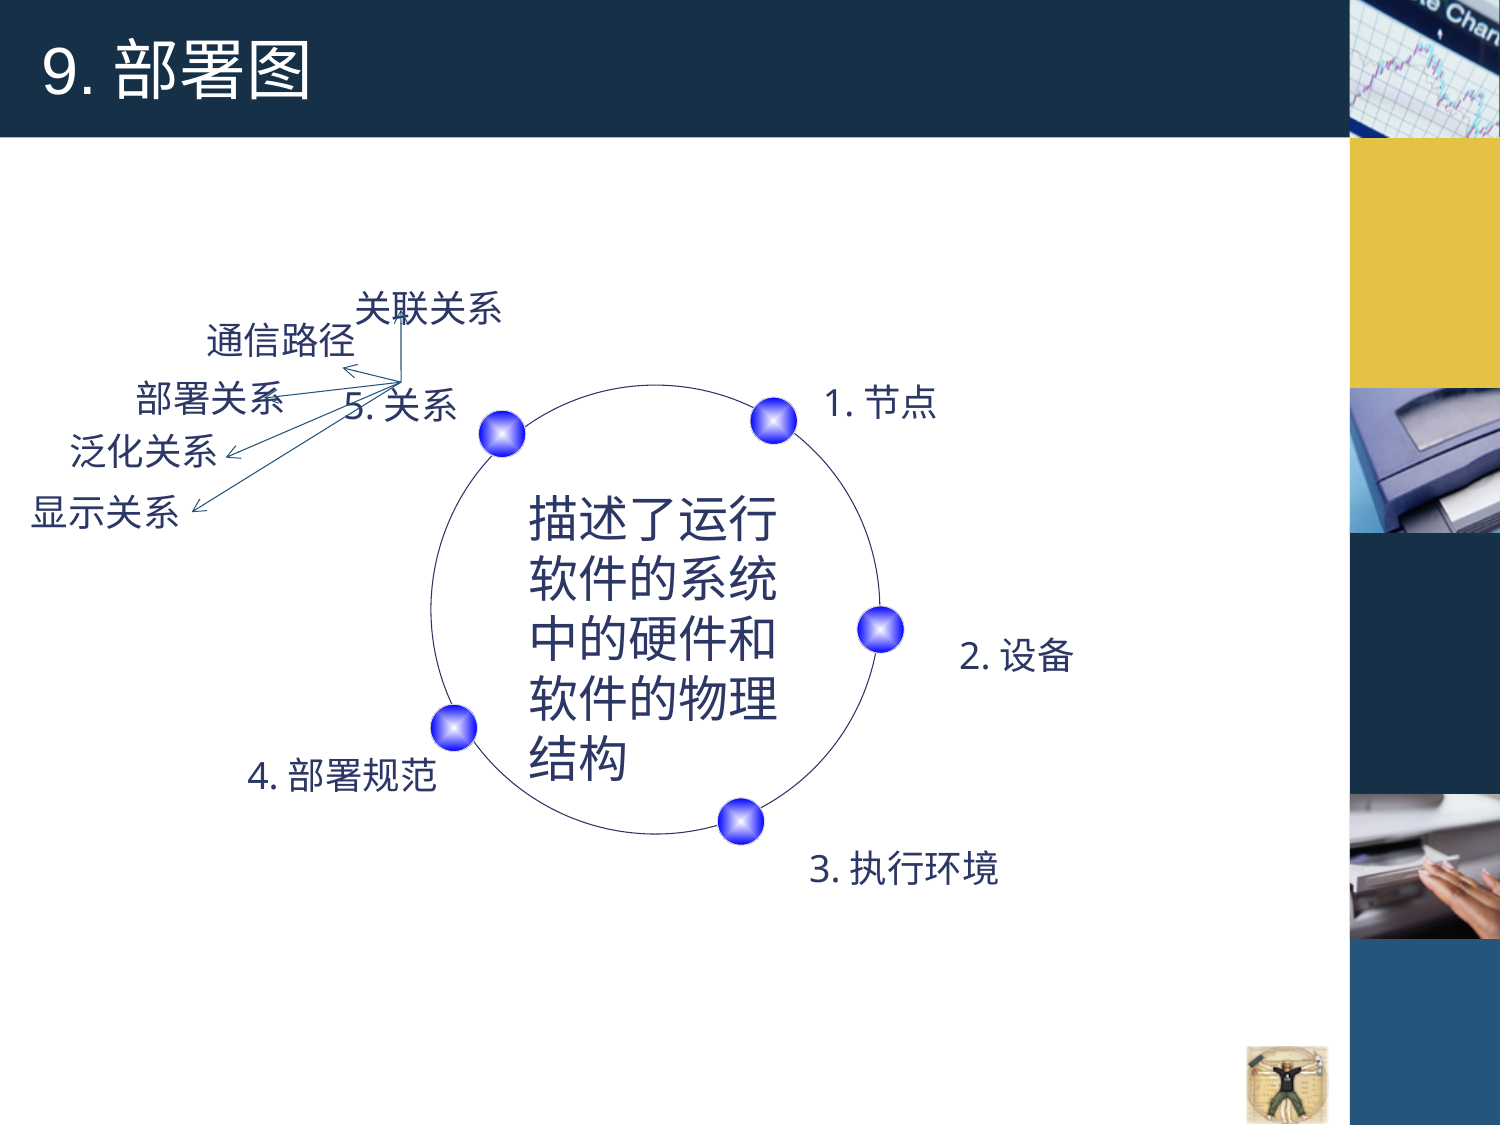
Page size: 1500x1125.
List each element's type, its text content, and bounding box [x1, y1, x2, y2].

text_box 关联关系 [339, 277, 550, 338]
text_box 5.关系 [402, 382, 459, 428]
text_box [430, 385, 880, 784]
text_box 泛化关系 [54, 420, 191, 481]
text_box 通信路径 [191, 309, 400, 370]
text_box [430, 704, 478, 752]
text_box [342, 367, 401, 382]
text_box 描述了运行软件的系统中的硬件和软件的物理结构 [513, 479, 833, 795]
text_box 4.部署规范 [247, 751, 438, 797]
text_box 3.执行环境 [809, 845, 1000, 891]
text_box [717, 797, 765, 846]
text_box [478, 410, 526, 458]
text_box 1.节点 [822, 379, 939, 425]
text_box 显示关系 [16, 481, 226, 542]
picture [1246, 1046, 1329, 1124]
text_box [750, 397, 798, 445]
text_box [856, 605, 905, 654]
text_box [528, 795, 782, 835]
picture [1349, 388, 1500, 533]
text_box 2.设备 [959, 631, 1075, 677]
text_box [191, 382, 401, 513]
title 9.部署图 [26, 27, 1190, 109]
text_box 部署关系 [120, 367, 331, 420]
picture [1349, 0, 1500, 138]
picture [1349, 794, 1500, 939]
